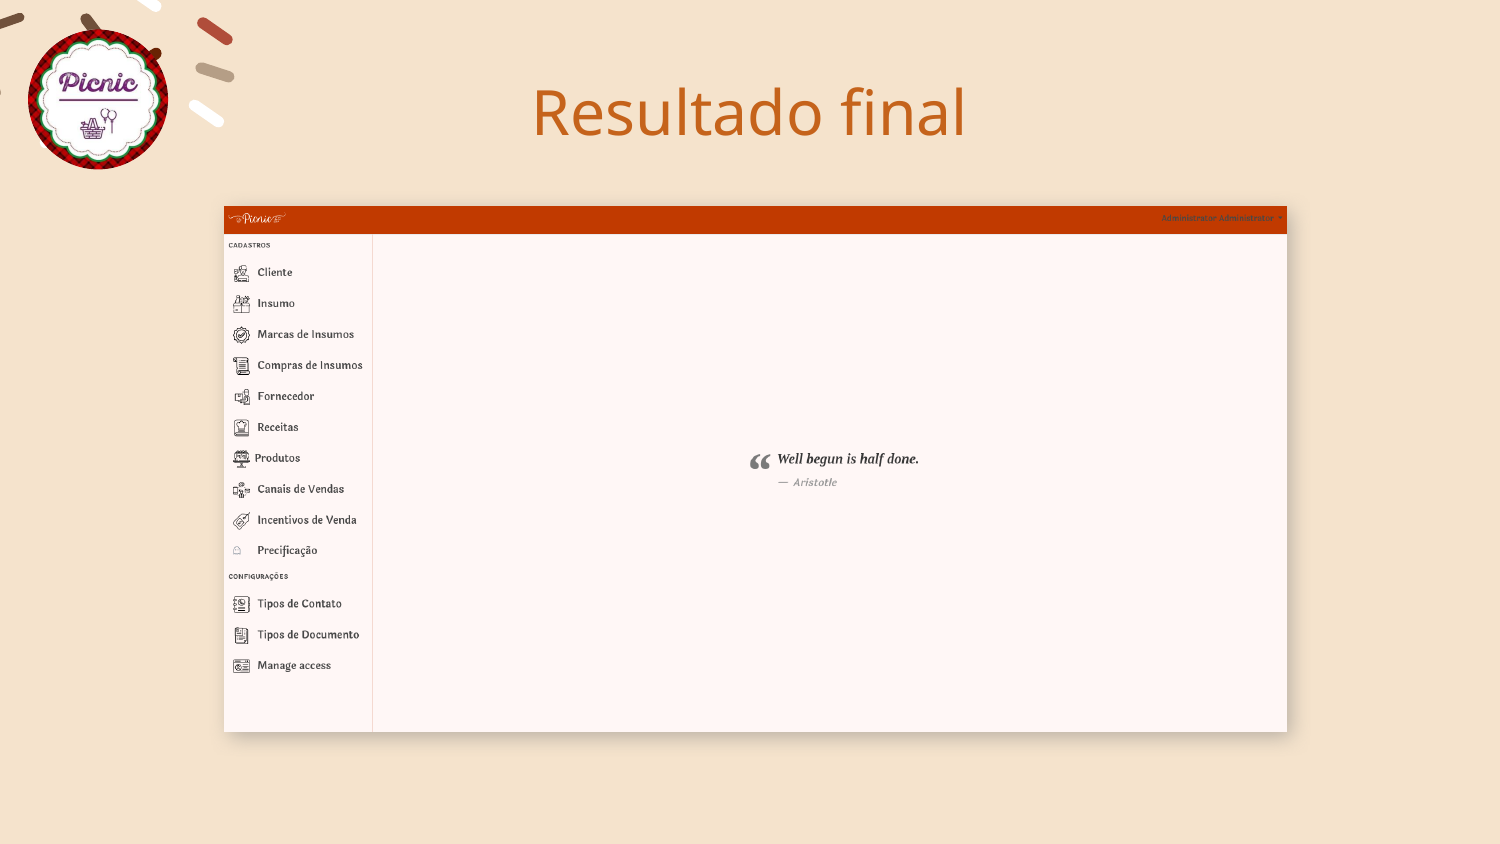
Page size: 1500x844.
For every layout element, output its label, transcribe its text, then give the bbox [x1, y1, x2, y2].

title Resultado final [165, 58, 1335, 176]
picture [223, 206, 1288, 732]
text_box [28, 29, 169, 170]
